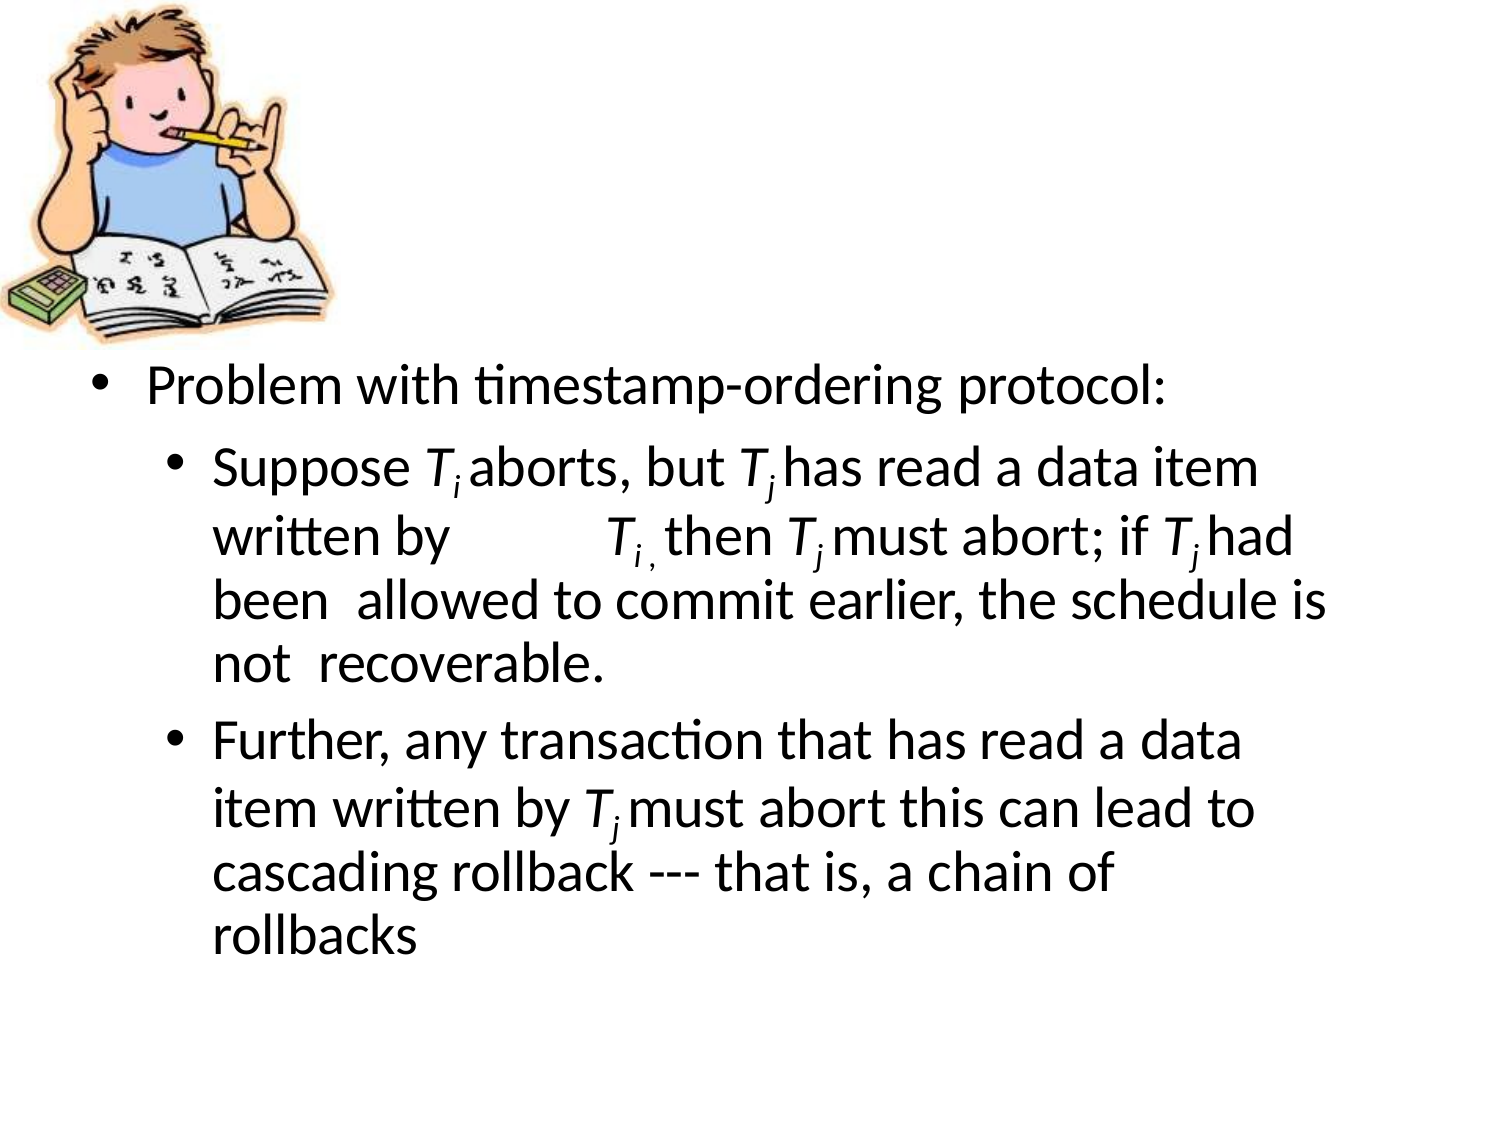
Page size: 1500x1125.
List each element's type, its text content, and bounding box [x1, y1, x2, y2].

text_box Problem with timestamp-ordering protocol: Suppose Ti aborts, but Tj has read a data item written by Ti , then Tj must abort; if Tj had been allowed to commit earlier, the schedule is not recoverable. Further, any transaction that has read a data item written by Tj must abort this can lead to cascading rollback --- that is, a chain of rollbacks [87, 337, 1335, 968]
text_box [0, 0, 341, 350]
